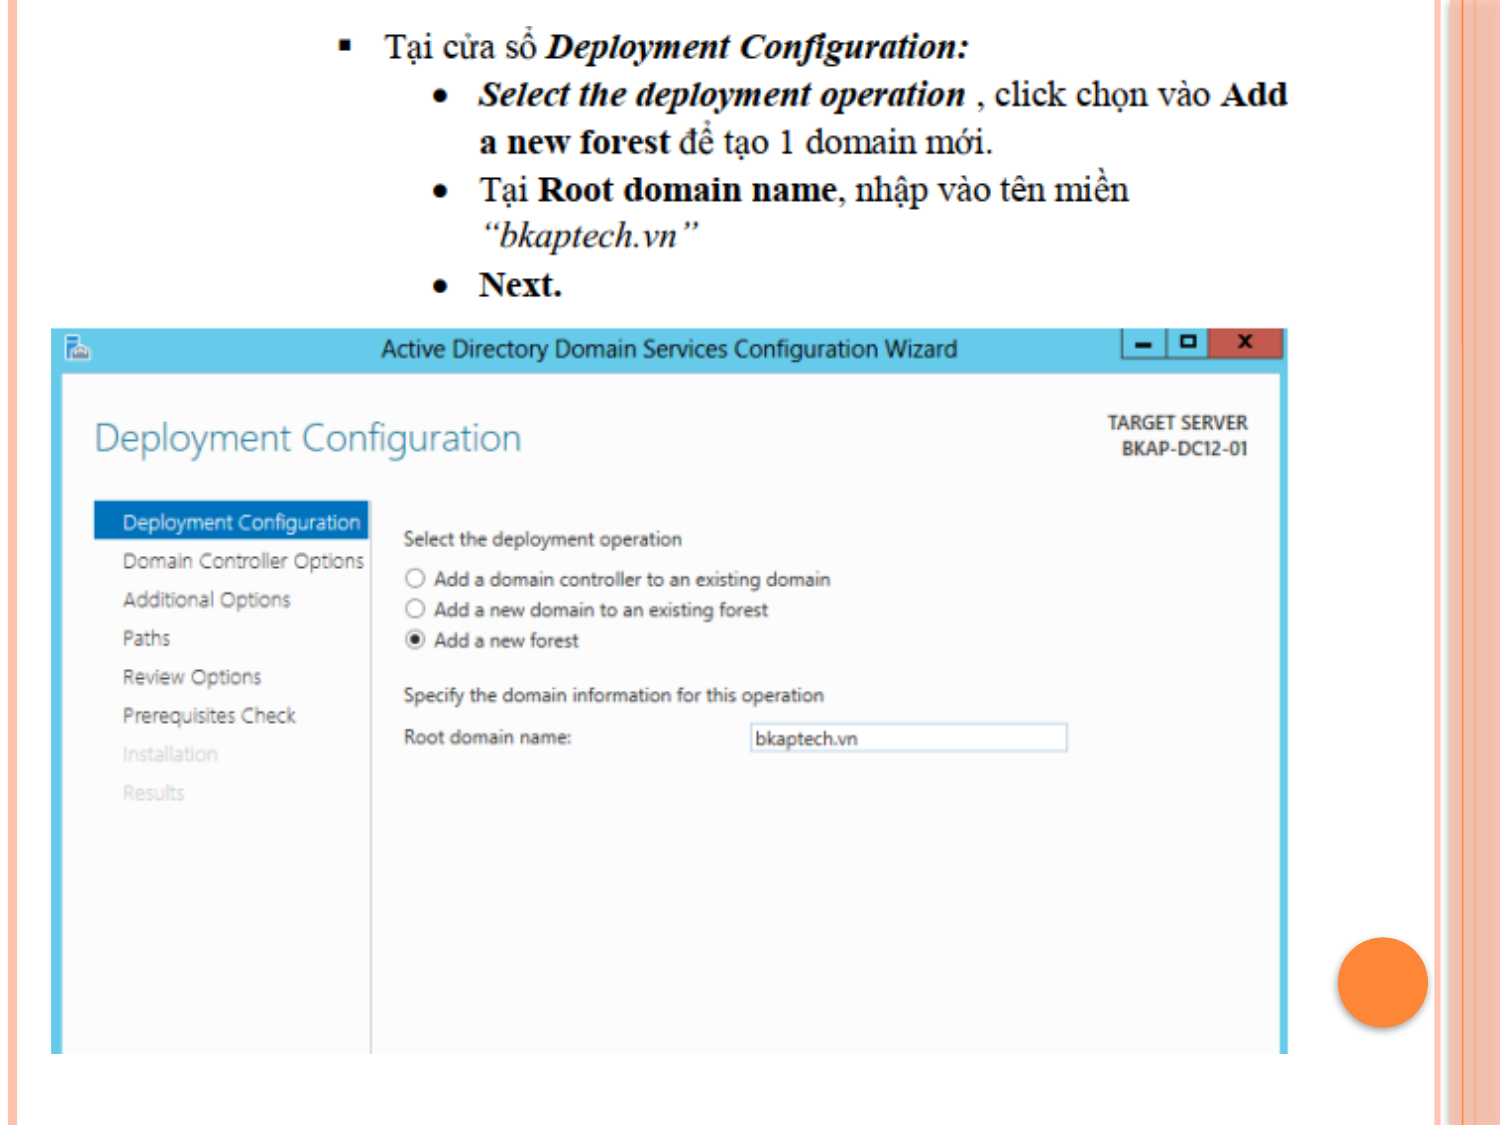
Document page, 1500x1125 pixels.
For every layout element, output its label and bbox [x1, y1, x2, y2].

picture [50, 25, 1306, 1054]
